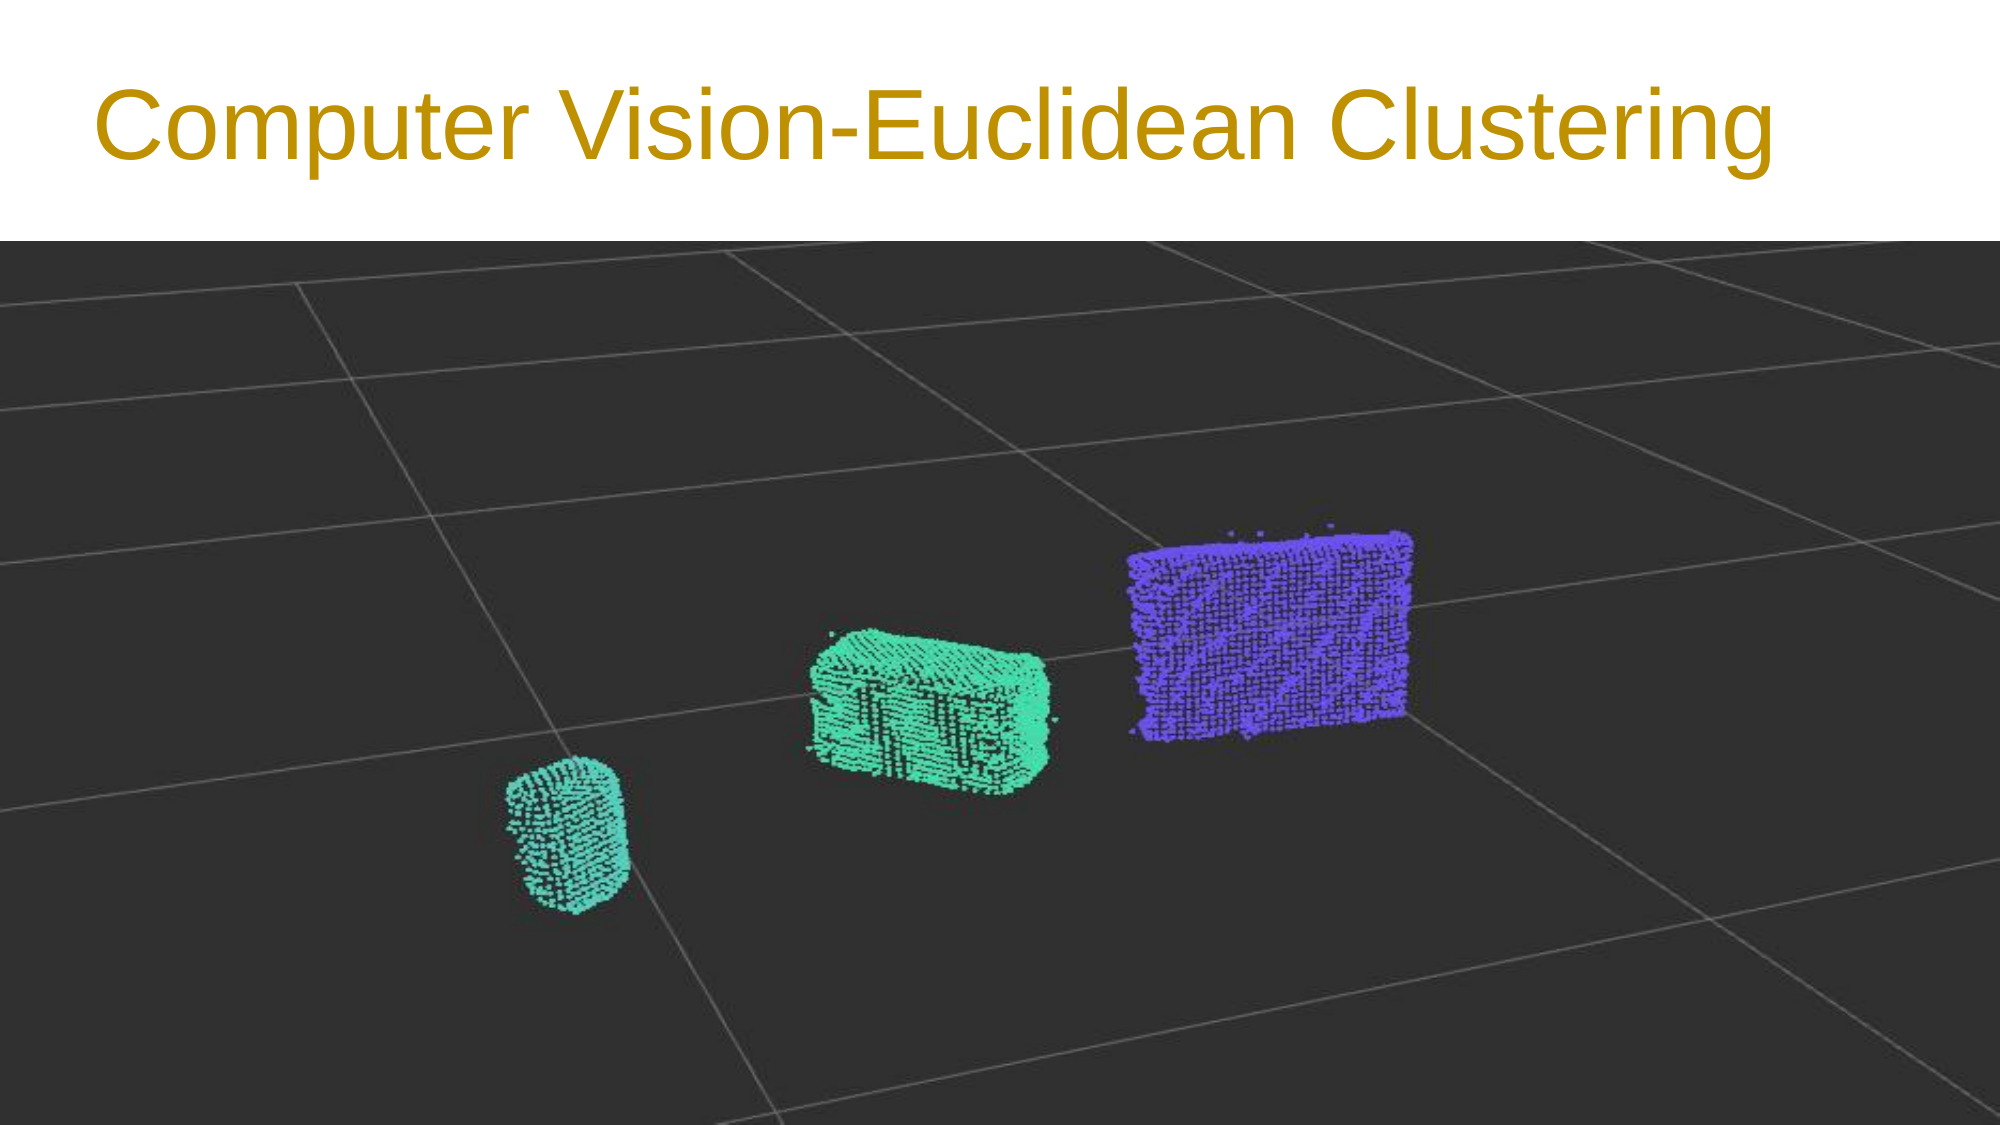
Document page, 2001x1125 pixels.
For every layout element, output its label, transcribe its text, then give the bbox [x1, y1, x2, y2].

picture [0, 241, 2000, 1125]
title Computer Vision-Euclidean Clustering [77, 59, 1937, 239]
